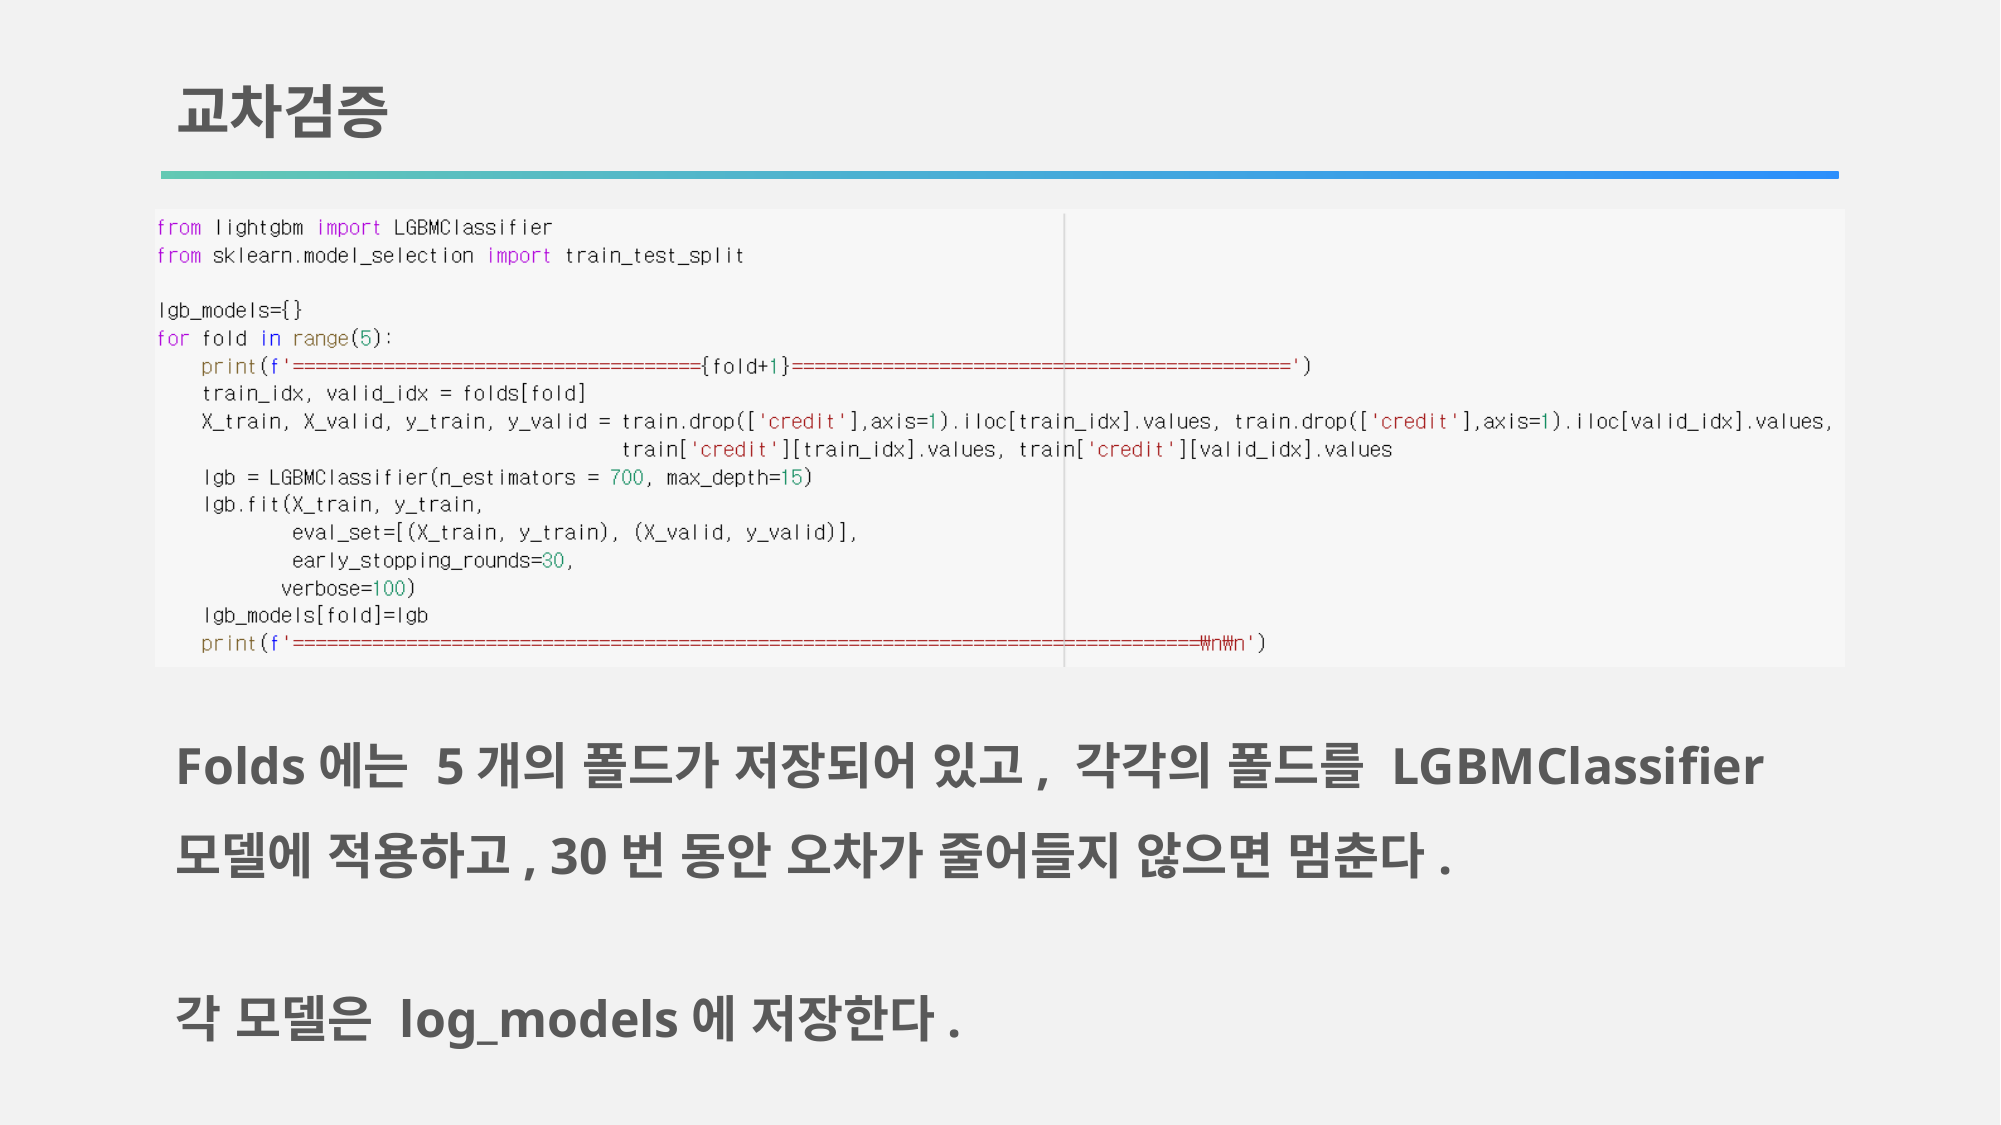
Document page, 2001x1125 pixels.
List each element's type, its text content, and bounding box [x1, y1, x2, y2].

text_box [161, 171, 1839, 179]
text_box 각 모델은 log_models에 저장한다. [161, 950, 1064, 1056]
picture [155, 209, 1845, 667]
text_box 교차검증 [161, 32, 1075, 153]
text_box Folds에는 5개의 폴드가 저장되어 있고, 각각의 폴드를 LGBMClassifier 모델에 적용하고, 30번 동안 오차가 줄어들지 않으면 멈춘다. [161, 696, 1851, 892]
